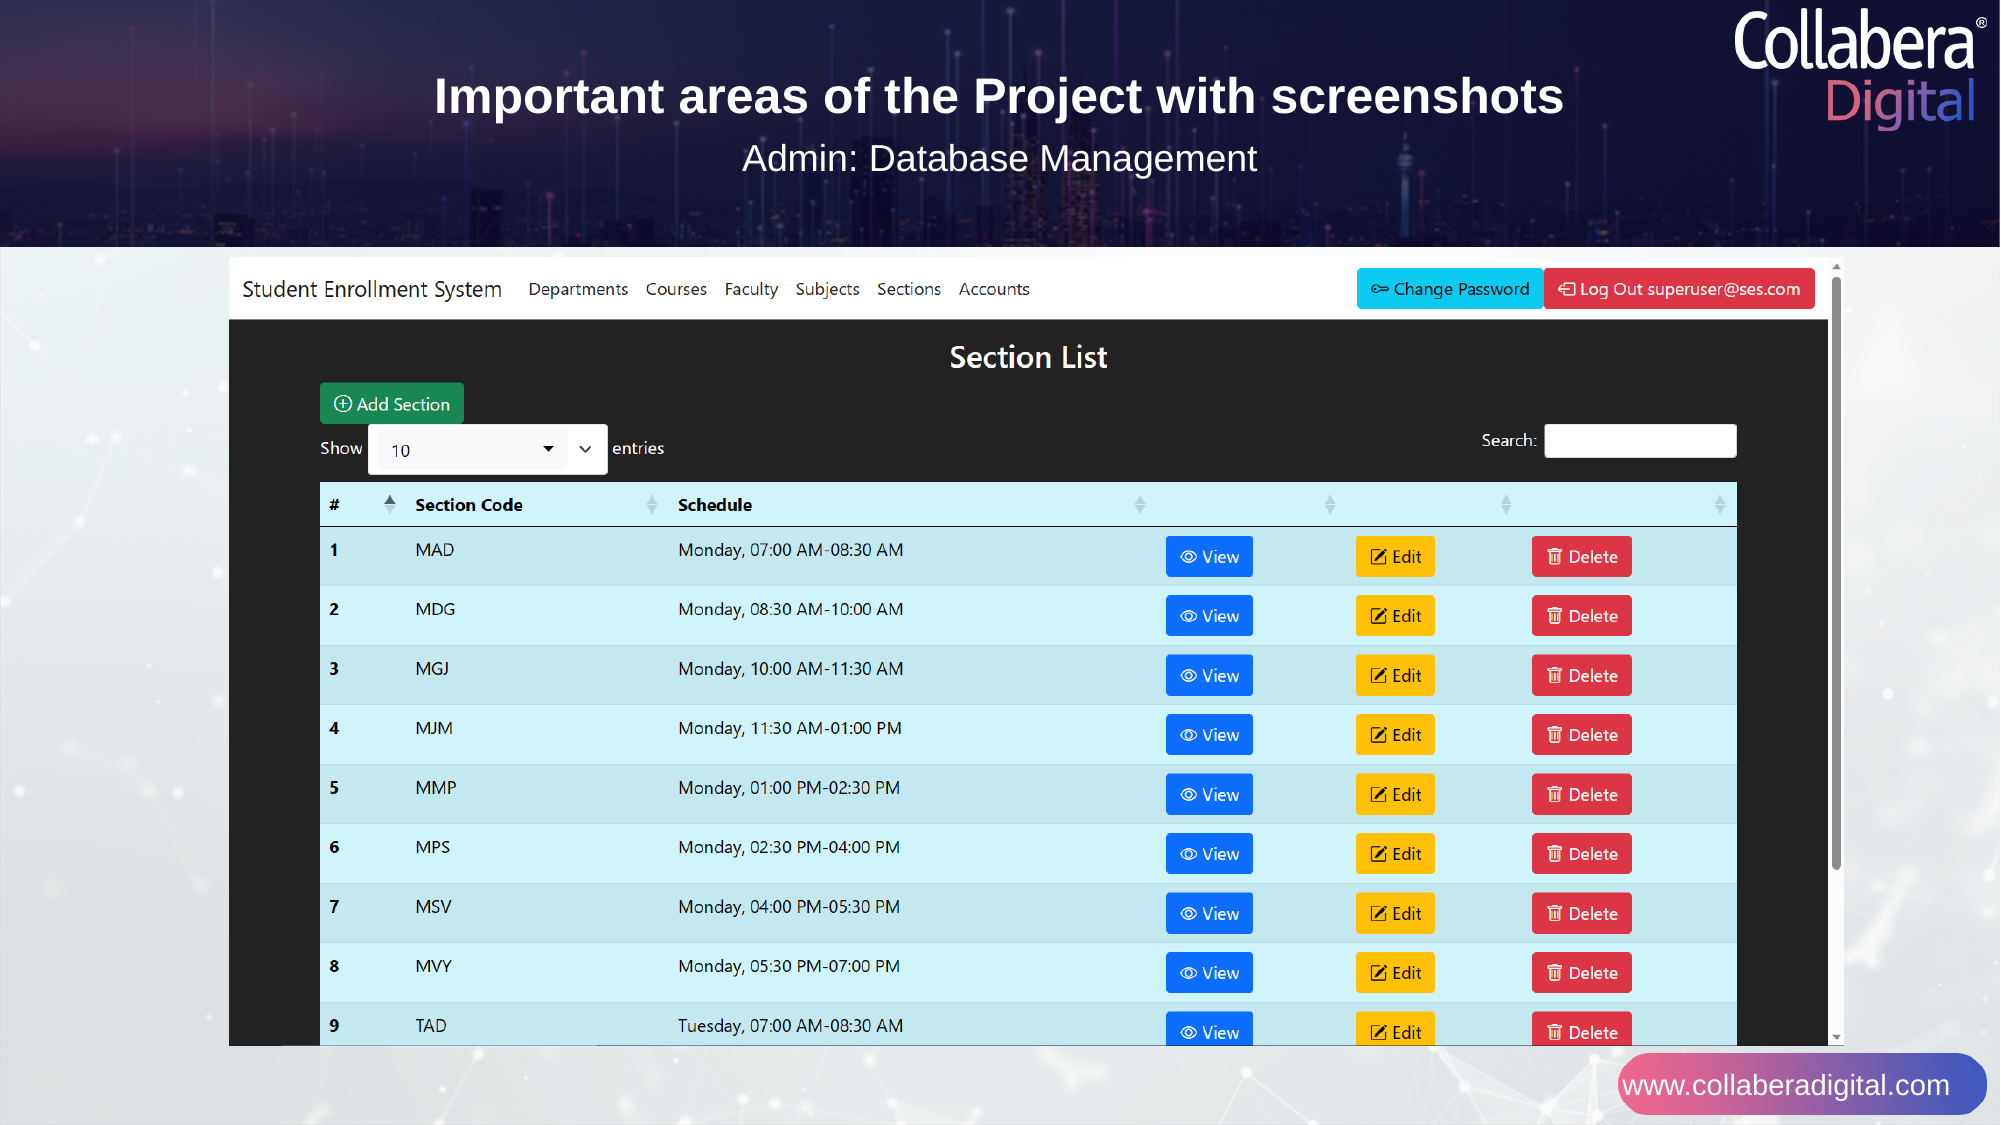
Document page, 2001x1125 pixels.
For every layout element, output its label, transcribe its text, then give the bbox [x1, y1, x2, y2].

text_box Important areas of the Project with screenshots [405, 56, 1594, 132]
picture [0, 0, 2000, 1125]
text_box Admin: Database Management [406, 126, 1594, 187]
